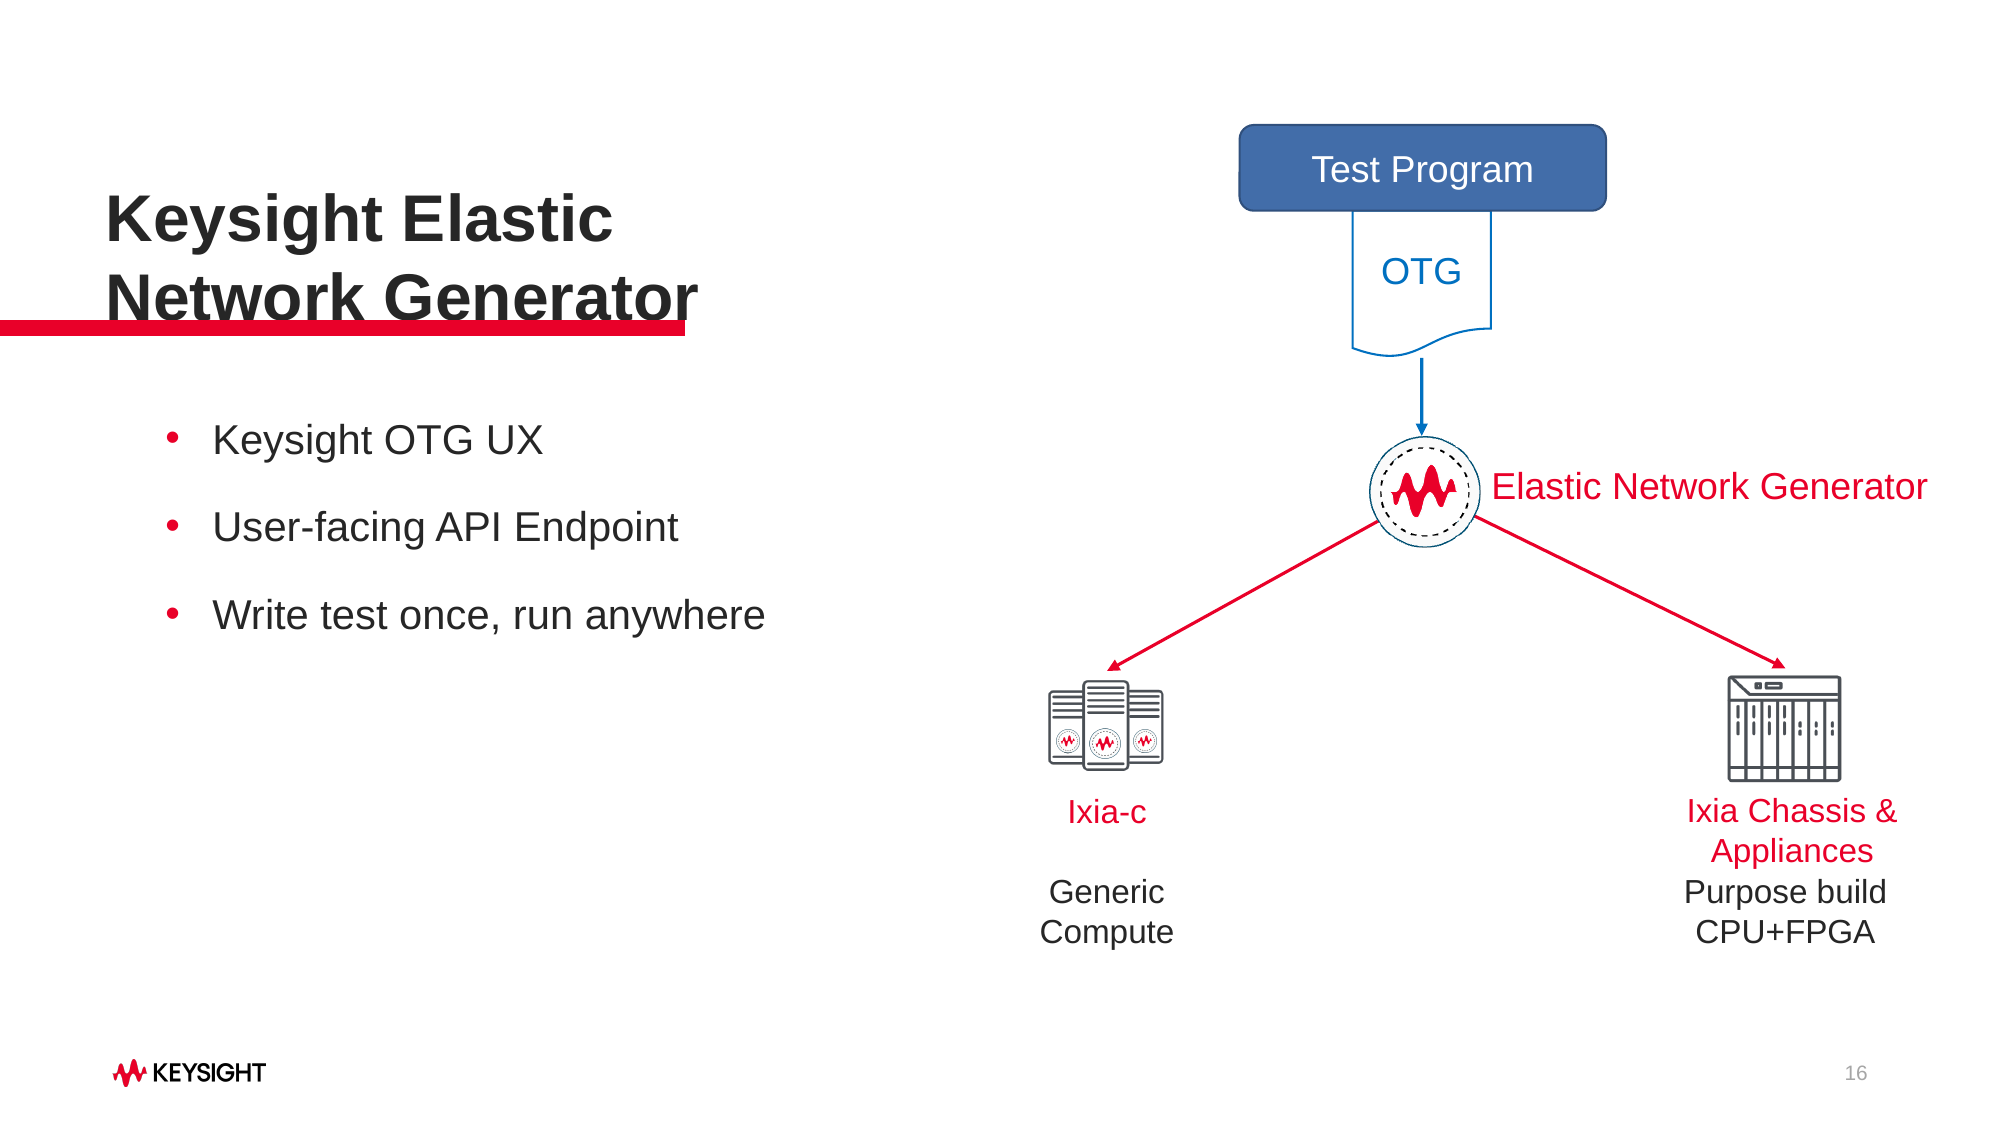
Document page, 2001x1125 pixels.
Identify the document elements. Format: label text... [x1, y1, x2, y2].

list Keysight Elastic Network Generator [105, 174, 714, 334]
text_box Generic Compute [1004, 870, 1210, 952]
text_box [992, 124, 1957, 870]
picture [112, 1059, 266, 1087]
list Keysight OTG UX User-facing API Endpoint Write test once, run anywhere [105, 387, 882, 975]
text_box Purpose build CPU+FPGA [1681, 871, 1889, 952]
